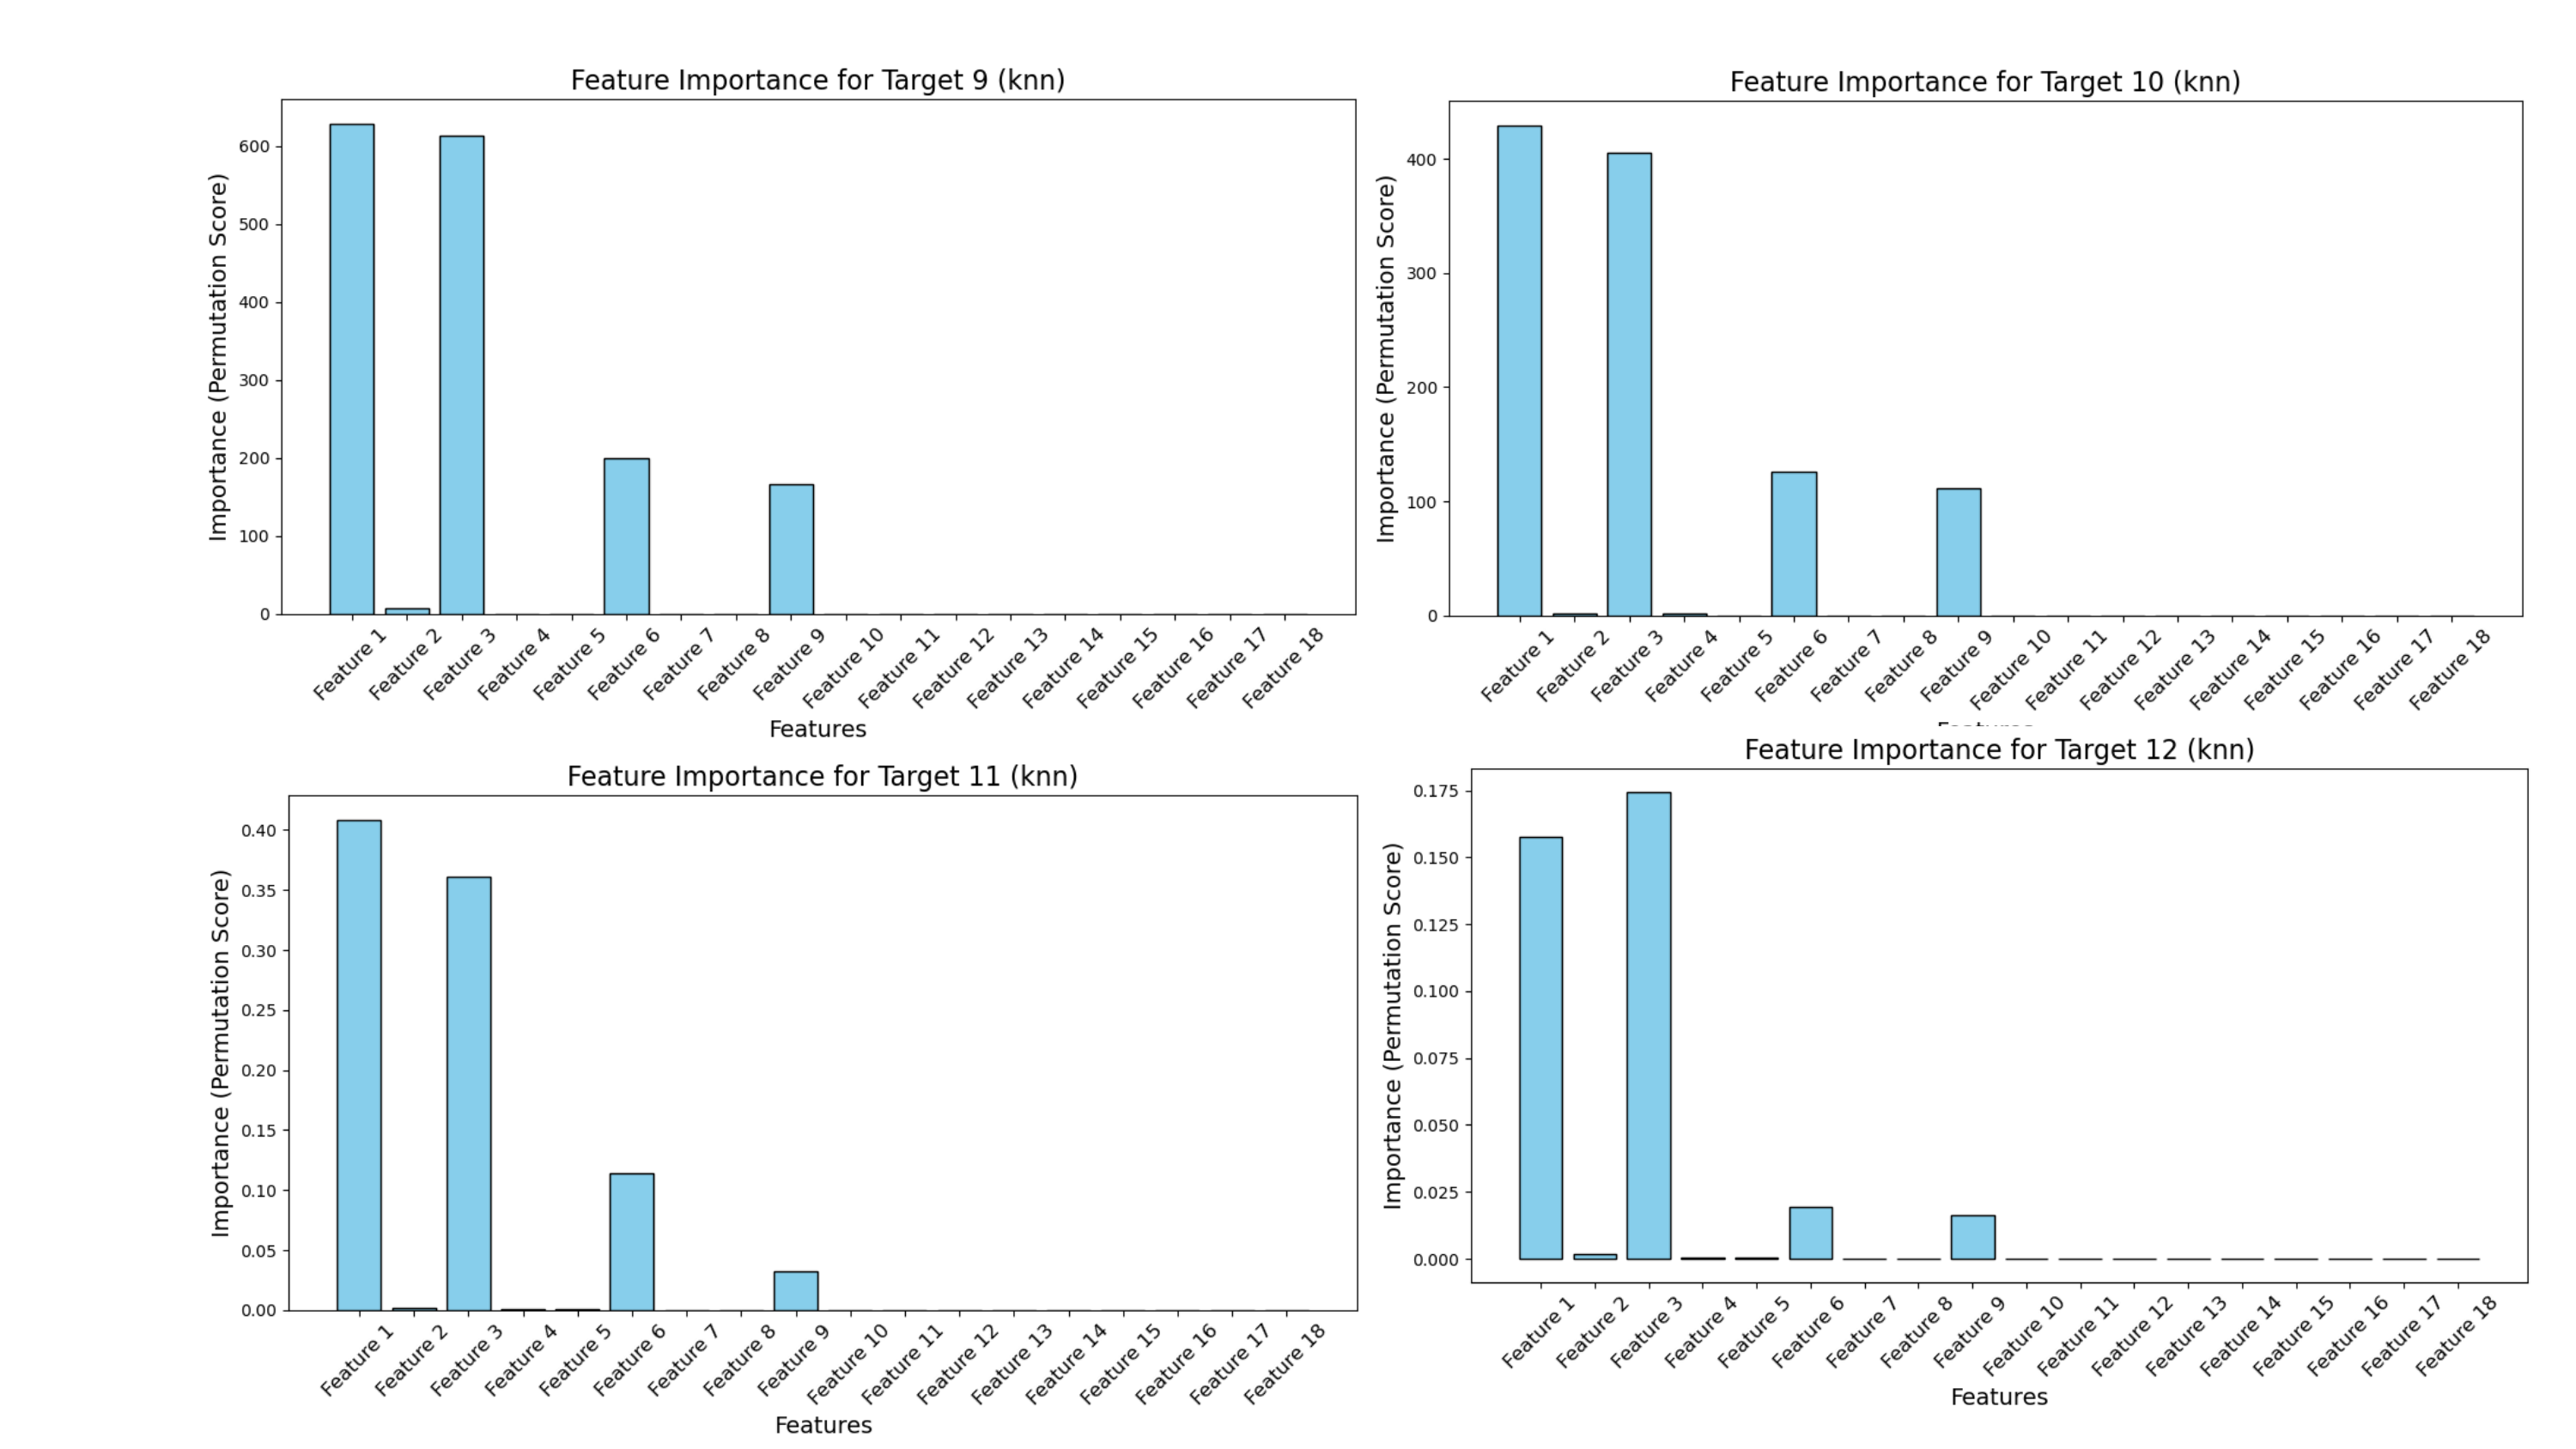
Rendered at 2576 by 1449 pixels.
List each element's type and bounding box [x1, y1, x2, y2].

picture [197, 57, 2538, 1449]
